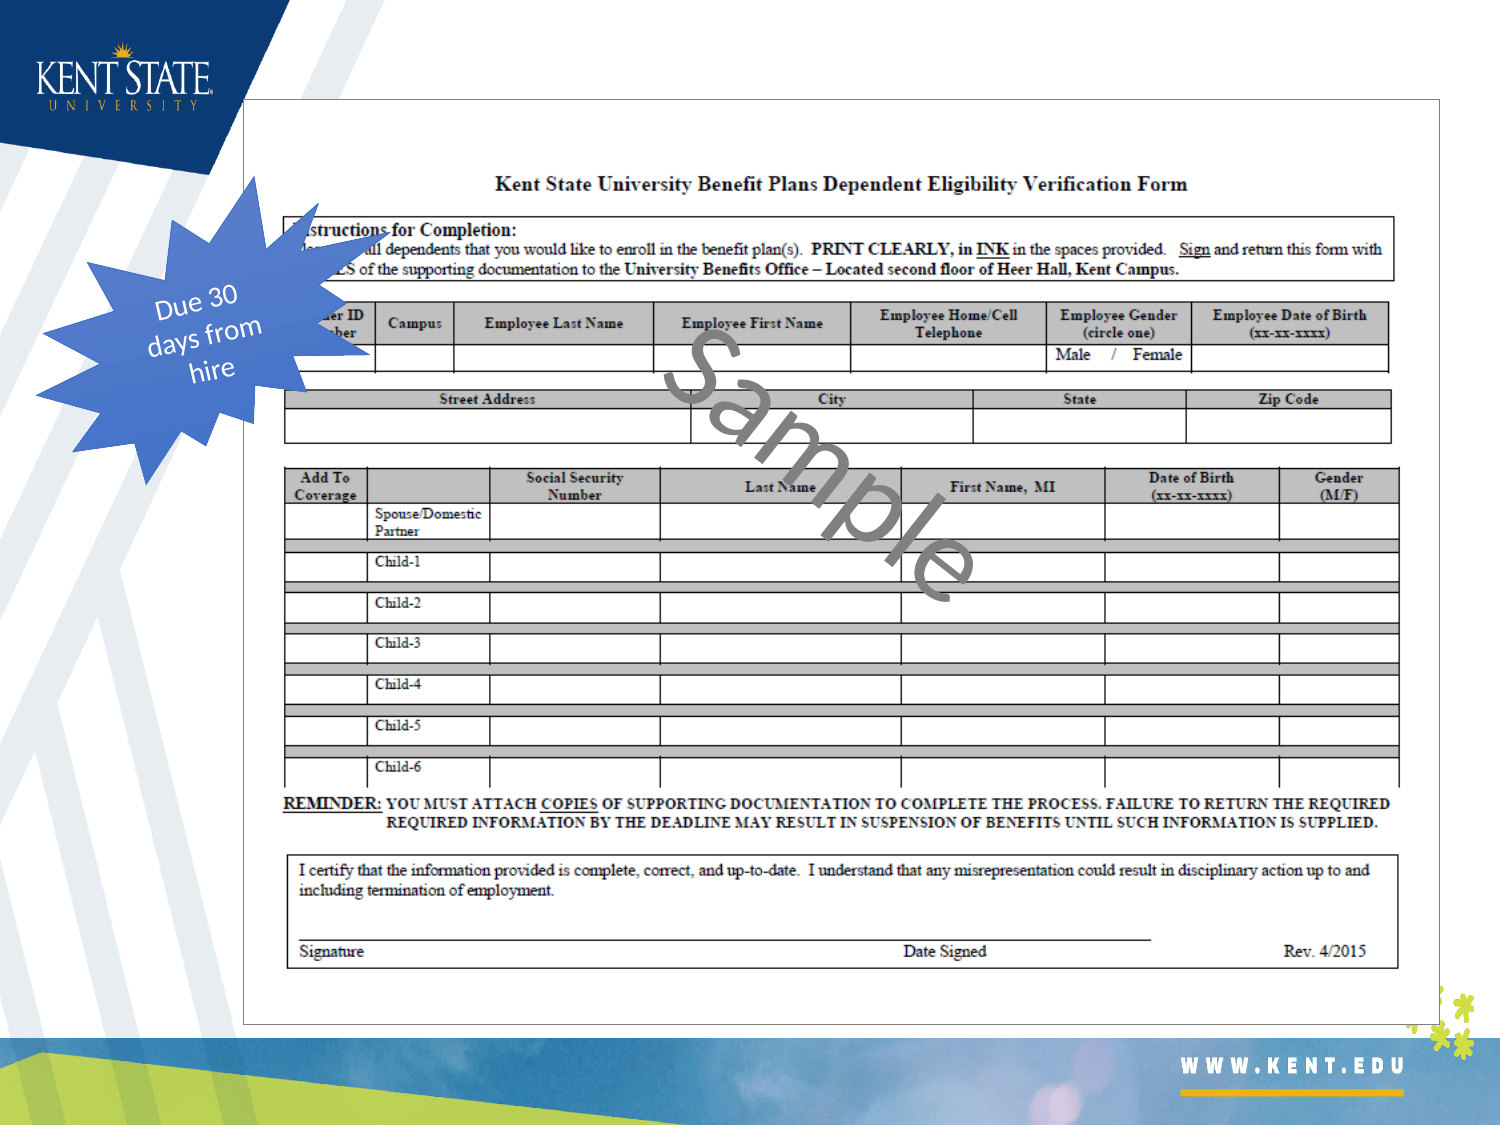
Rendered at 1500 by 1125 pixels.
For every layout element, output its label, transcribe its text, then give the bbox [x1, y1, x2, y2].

text_box Due 30 days from hire [35, 192, 243, 486]
picture [0, 0, 1500, 1125]
